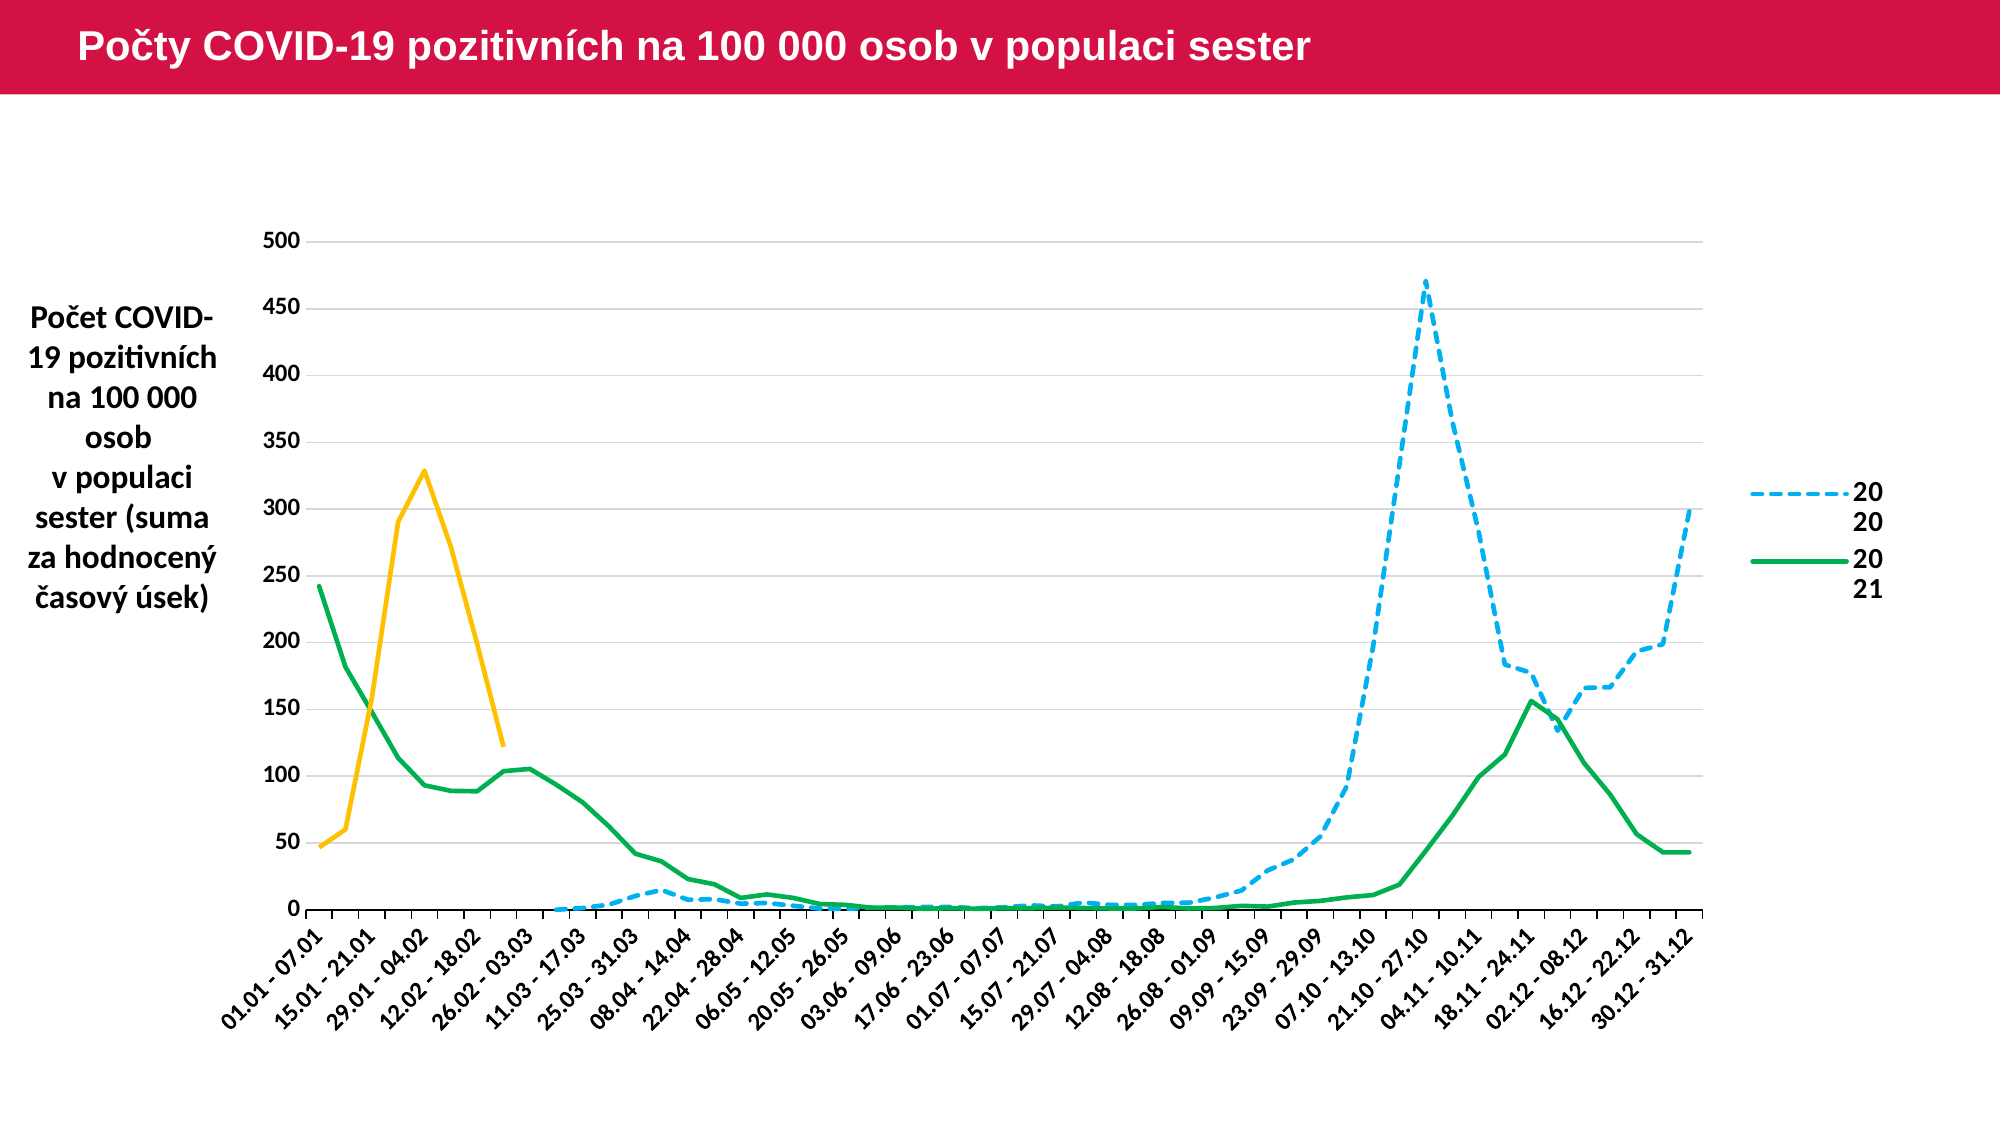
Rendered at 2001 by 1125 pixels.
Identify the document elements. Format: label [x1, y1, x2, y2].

chart [216, 226, 1966, 1107]
title [62, 0, 1392, 95]
text_box [8, 288, 216, 623]
